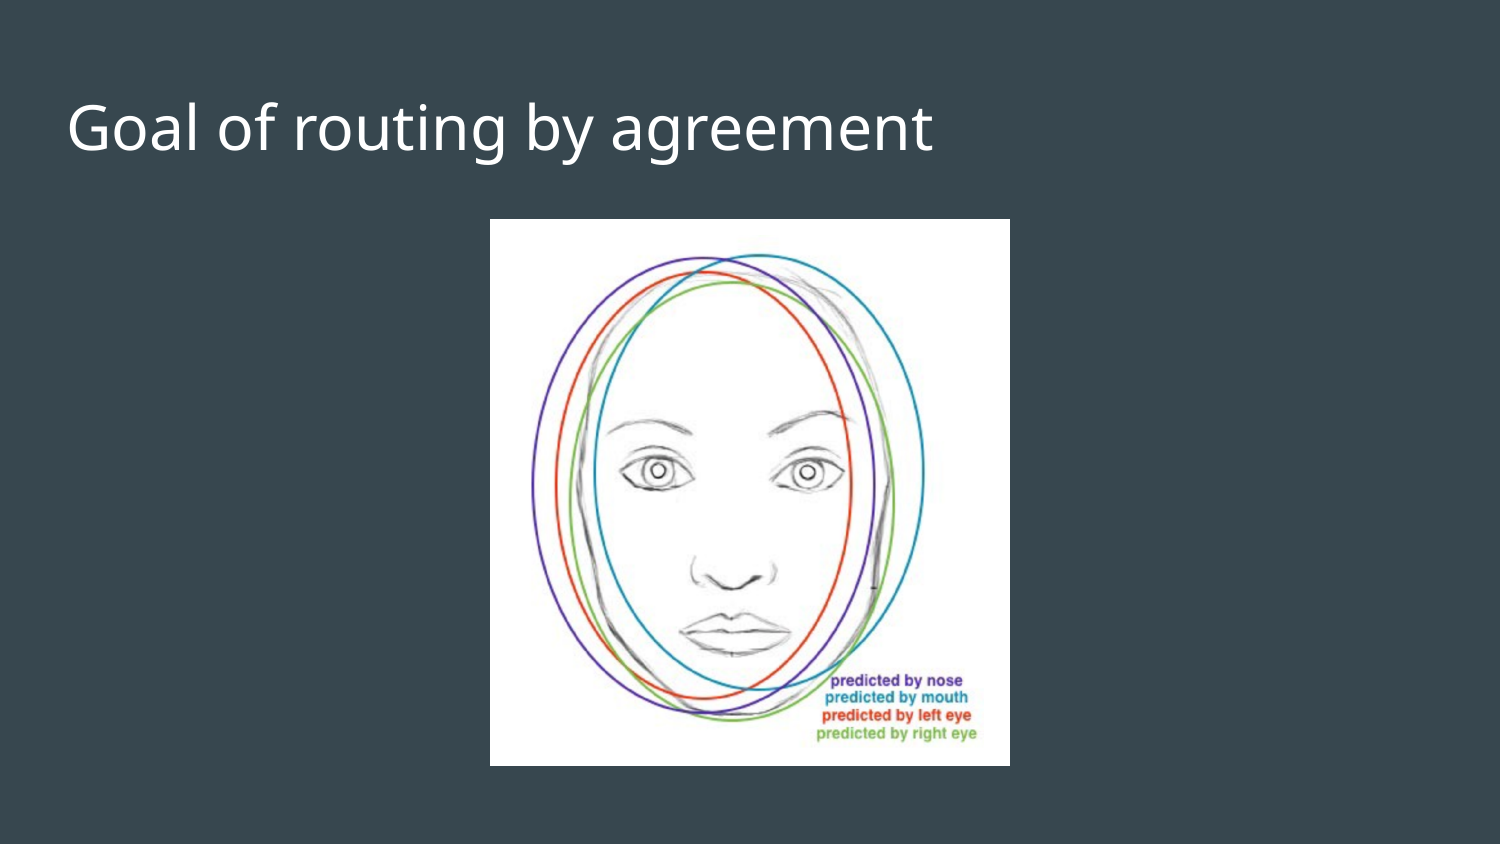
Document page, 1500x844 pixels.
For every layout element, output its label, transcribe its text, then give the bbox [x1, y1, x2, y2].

title Goal of routing by agreement [51, 72, 1449, 167]
picture [490, 219, 1010, 766]
